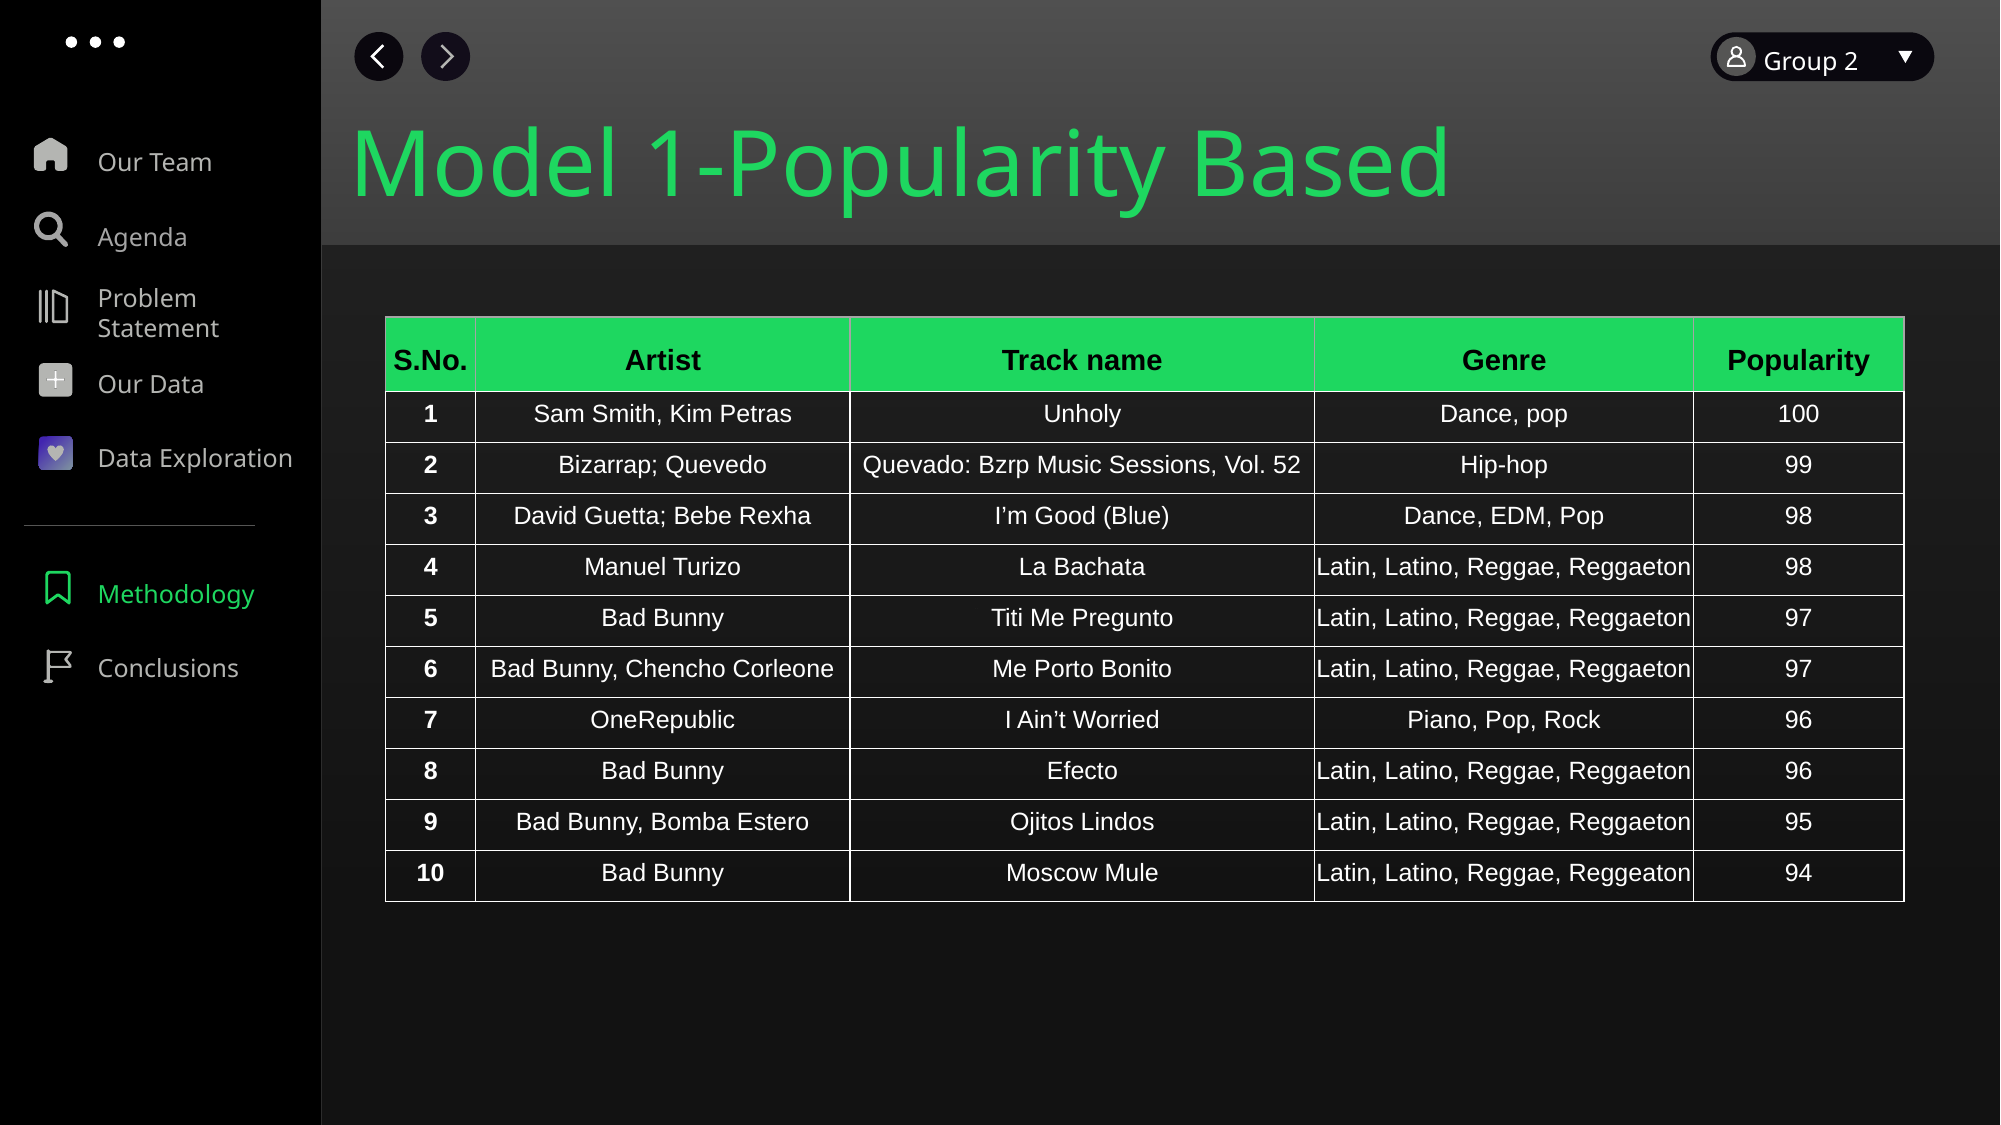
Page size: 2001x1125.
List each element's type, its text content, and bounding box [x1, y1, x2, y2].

table_cell 99 [1694, 443, 1903, 493]
table_cell La Bachata [851, 545, 1314, 595]
table_cell Efecto [851, 749, 1314, 799]
table_cell 94 [1694, 851, 1903, 901]
table_cell Latin, Latino, Reggae, Reggaeton [1315, 800, 1693, 850]
text_box Methodology [82, 570, 281, 616]
text_box [1710, 32, 1935, 82]
table_cell Latin, Latino, Reggae, Reggaeton [1315, 749, 1693, 799]
table_cell 96 [1694, 698, 1903, 748]
text_box [322, 245, 2000, 1125]
text_box Our Data [82, 361, 227, 406]
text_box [38, 436, 73, 470]
text_box Problem Statement [82, 274, 255, 350]
table_cell Quevado: Bzrp Music Sessions, Vol. 52 [851, 443, 1314, 493]
table_cell Unholy [851, 392, 1314, 442]
text_box [33, 137, 68, 171]
text_box Conclusions [82, 645, 269, 690]
table_cell Manuel Turizo [476, 545, 849, 595]
table_cell Bad Bunny, Bomba Estero [476, 800, 849, 850]
table_cell Bad Bunny [476, 749, 849, 799]
table_cell David Guetta; Bebe Rexha [476, 494, 849, 544]
table_cell Dance, EDM, Pop [1315, 494, 1693, 544]
table_header Artist [476, 318, 849, 391]
table_cell Ojitos Lindos [851, 800, 1314, 850]
table_cell Latin, Latino, Reggae, Reggaeton [1315, 647, 1693, 697]
table_cell 7 [386, 698, 475, 748]
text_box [38, 289, 69, 324]
text_box Our Team [82, 138, 269, 184]
text_box Data Exploration [82, 434, 322, 480]
table_cell 96 [1694, 749, 1903, 799]
table_header Track name [851, 318, 1314, 391]
table_cell 3 [386, 494, 475, 544]
table_cell 95 [1694, 800, 1903, 850]
table_cell Latin, Latino, Reggae, Reggeaton [1315, 851, 1693, 901]
table_cell Titi Me Pregunto [851, 596, 1314, 646]
table_cell Latin, Latino, Reggae, Reggaeton [1315, 596, 1693, 646]
table_cell OneRepublic [476, 698, 849, 748]
table_cell Bad Bunny [476, 851, 849, 901]
text_box [1898, 50, 1913, 64]
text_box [354, 31, 404, 82]
table_cell I Ain’t Worried [851, 698, 1314, 748]
text_box [34, 212, 68, 247]
table_cell 9 [386, 800, 475, 850]
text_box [65, 36, 126, 49]
table_cell Sam Smith, Kim Petras [476, 392, 849, 442]
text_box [420, 31, 471, 82]
table_cell I’m Good (Blue) [851, 494, 1314, 544]
text_box [1726, 45, 1746, 67]
table_cell 6 [386, 647, 475, 697]
table_cell Piano, Pop, Rock [1315, 698, 1693, 748]
table_cell 5 [386, 596, 475, 646]
table_cell Latin, Latino, Reggae, Reggaeton [1315, 545, 1693, 595]
table_cell 8 [386, 749, 475, 799]
table_cell 97 [1694, 596, 1903, 646]
table_cell Hip-hop [1315, 443, 1693, 493]
table_cell 98 [1694, 494, 1903, 544]
table_cell 100 [1694, 392, 1903, 442]
table_header Genre [1315, 318, 1693, 391]
table_cell Moscow Mule [851, 851, 1314, 901]
text_box [45, 570, 71, 605]
table_cell 4 [386, 545, 475, 595]
table_cell Dance, pop [1315, 392, 1693, 442]
table_header S.No. [386, 318, 475, 391]
table_cell 1 [386, 392, 475, 442]
text_box [1716, 36, 1756, 77]
text_box Agenda [82, 213, 214, 259]
text_box [43, 649, 72, 684]
text_box Group 2 [1748, 38, 1879, 83]
table_cell 10 [386, 851, 475, 901]
table_header Popularity [1694, 318, 1903, 391]
table_cell 98 [1694, 545, 1903, 595]
text_box Model 1-Popularity Based [334, 97, 1955, 333]
table_cell Bad Bunny [476, 596, 849, 646]
table_cell Bizarrap; Quevedo [476, 443, 849, 493]
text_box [38, 362, 73, 397]
text_box [0, 0, 320, 1125]
table_cell 2 [386, 443, 475, 493]
table_cell 97 [1694, 647, 1903, 697]
table_cell Bad Bunny, Chencho Corleone [476, 647, 849, 697]
table_cell Me Porto Bonito [851, 647, 1314, 697]
